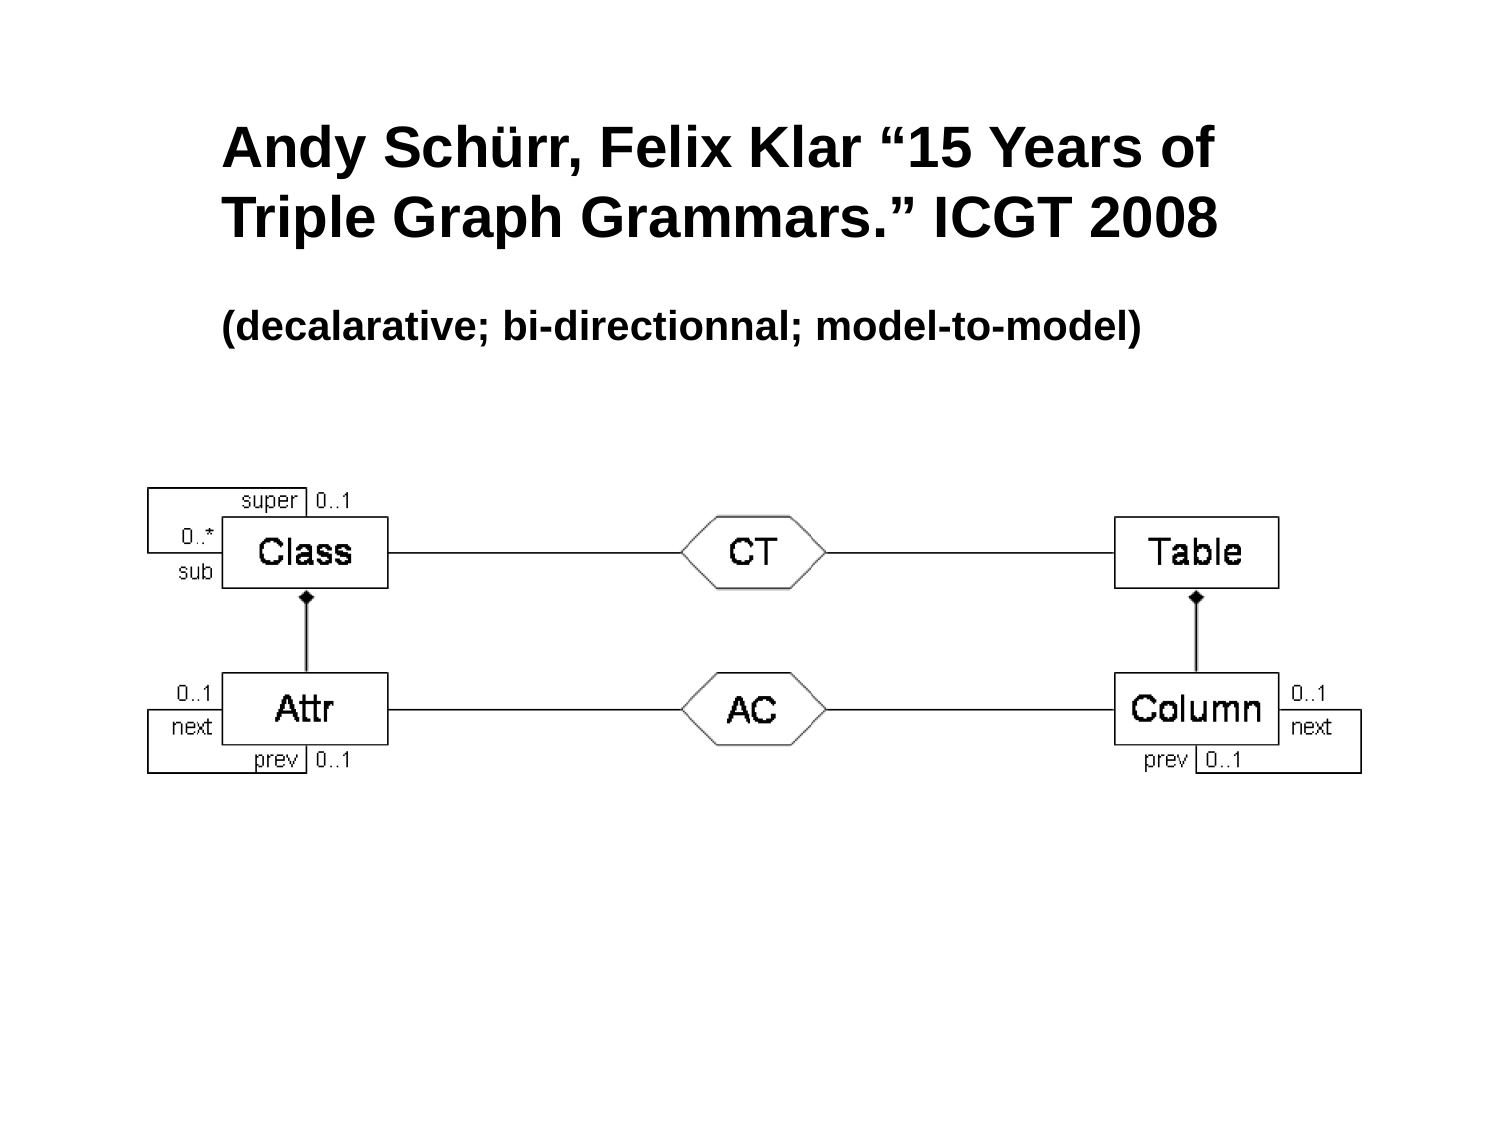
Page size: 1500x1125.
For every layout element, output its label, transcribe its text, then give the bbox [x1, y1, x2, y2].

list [74, 262, 1426, 1006]
text_box Andy Schürr, Felix Klar “15 Years of Triple Graph Grammars.” ICGT 2008 (decalarative; bi-directionnal; model-to-model) [206, 101, 1335, 260]
